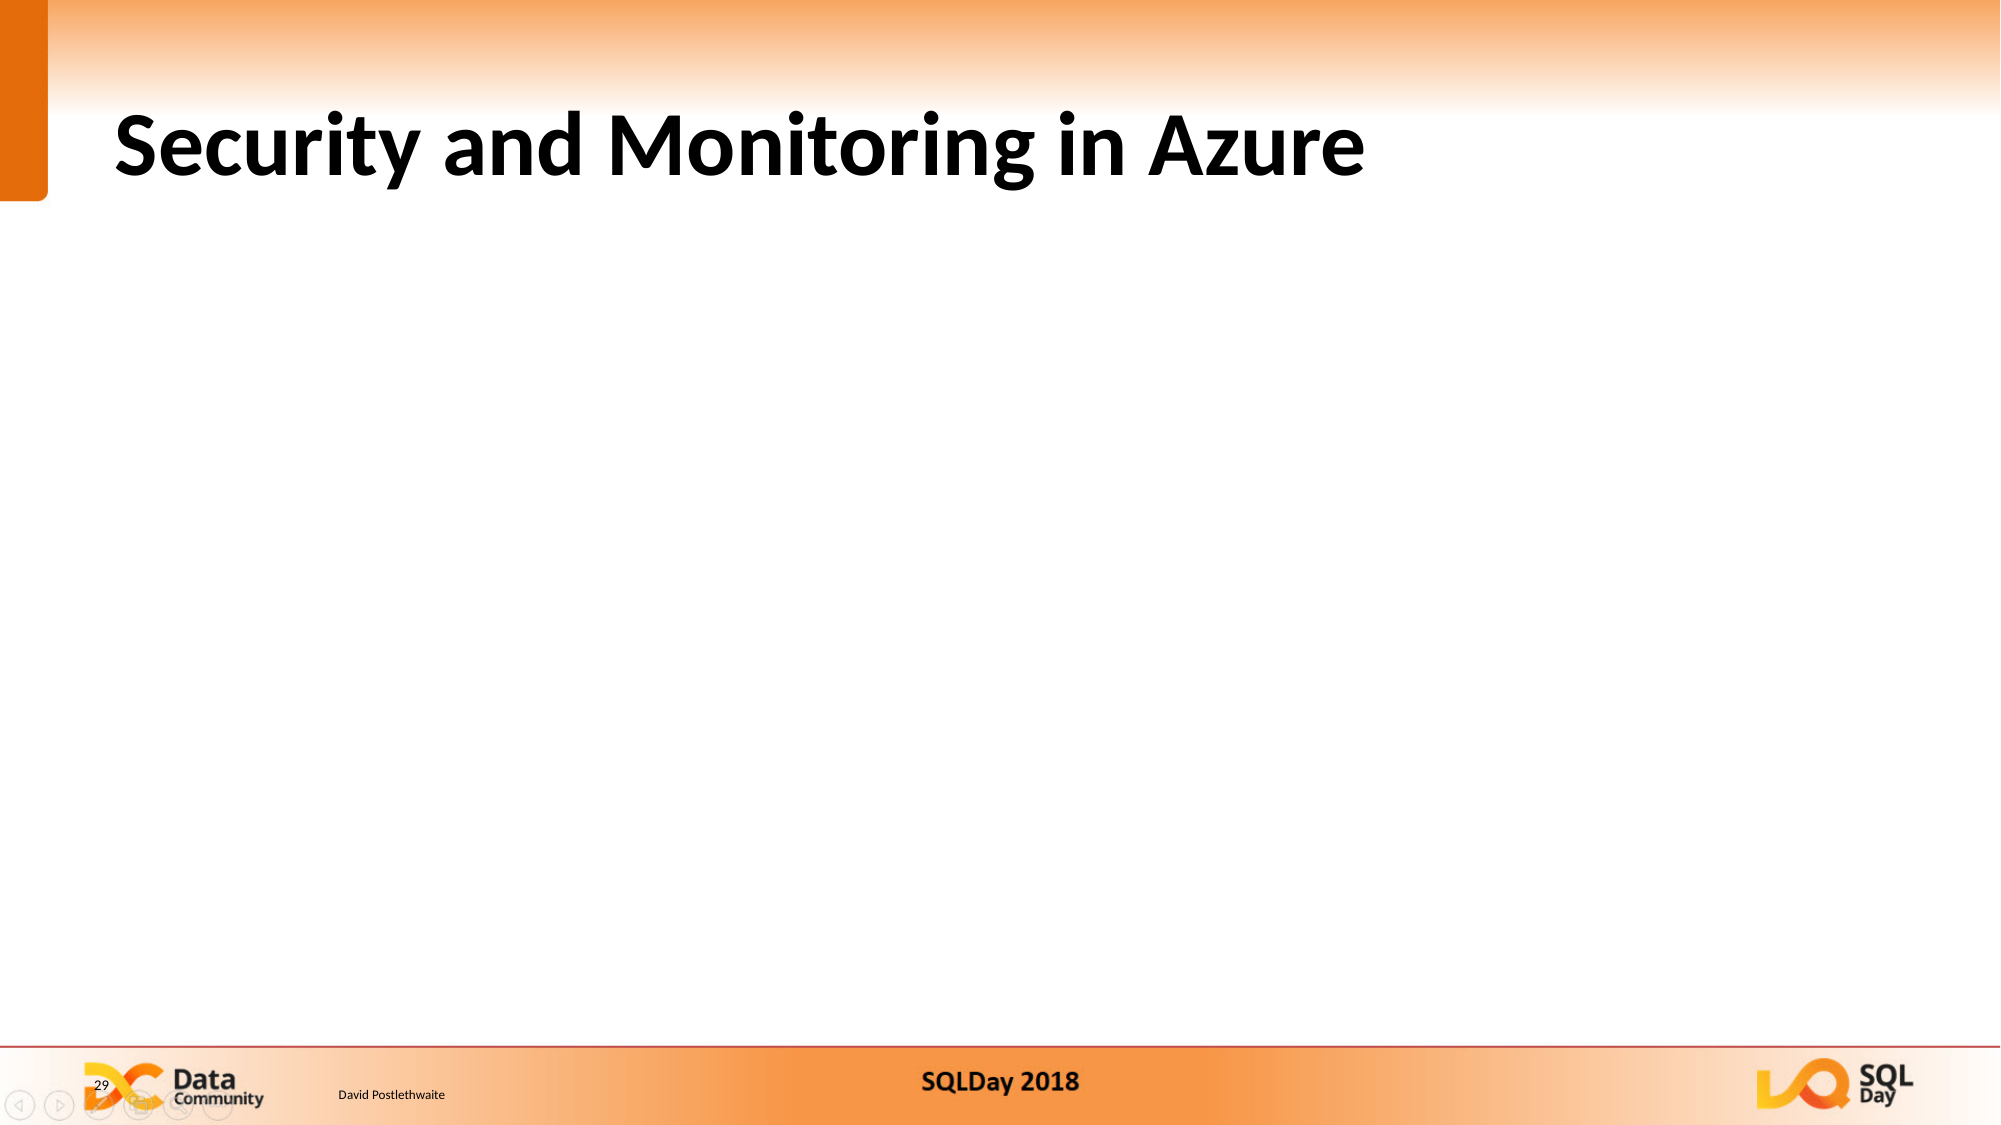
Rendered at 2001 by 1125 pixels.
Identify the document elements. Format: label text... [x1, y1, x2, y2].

picture [0, 0, 2001, 1125]
title Security and Monitoring in Azure [99, 45, 1900, 233]
